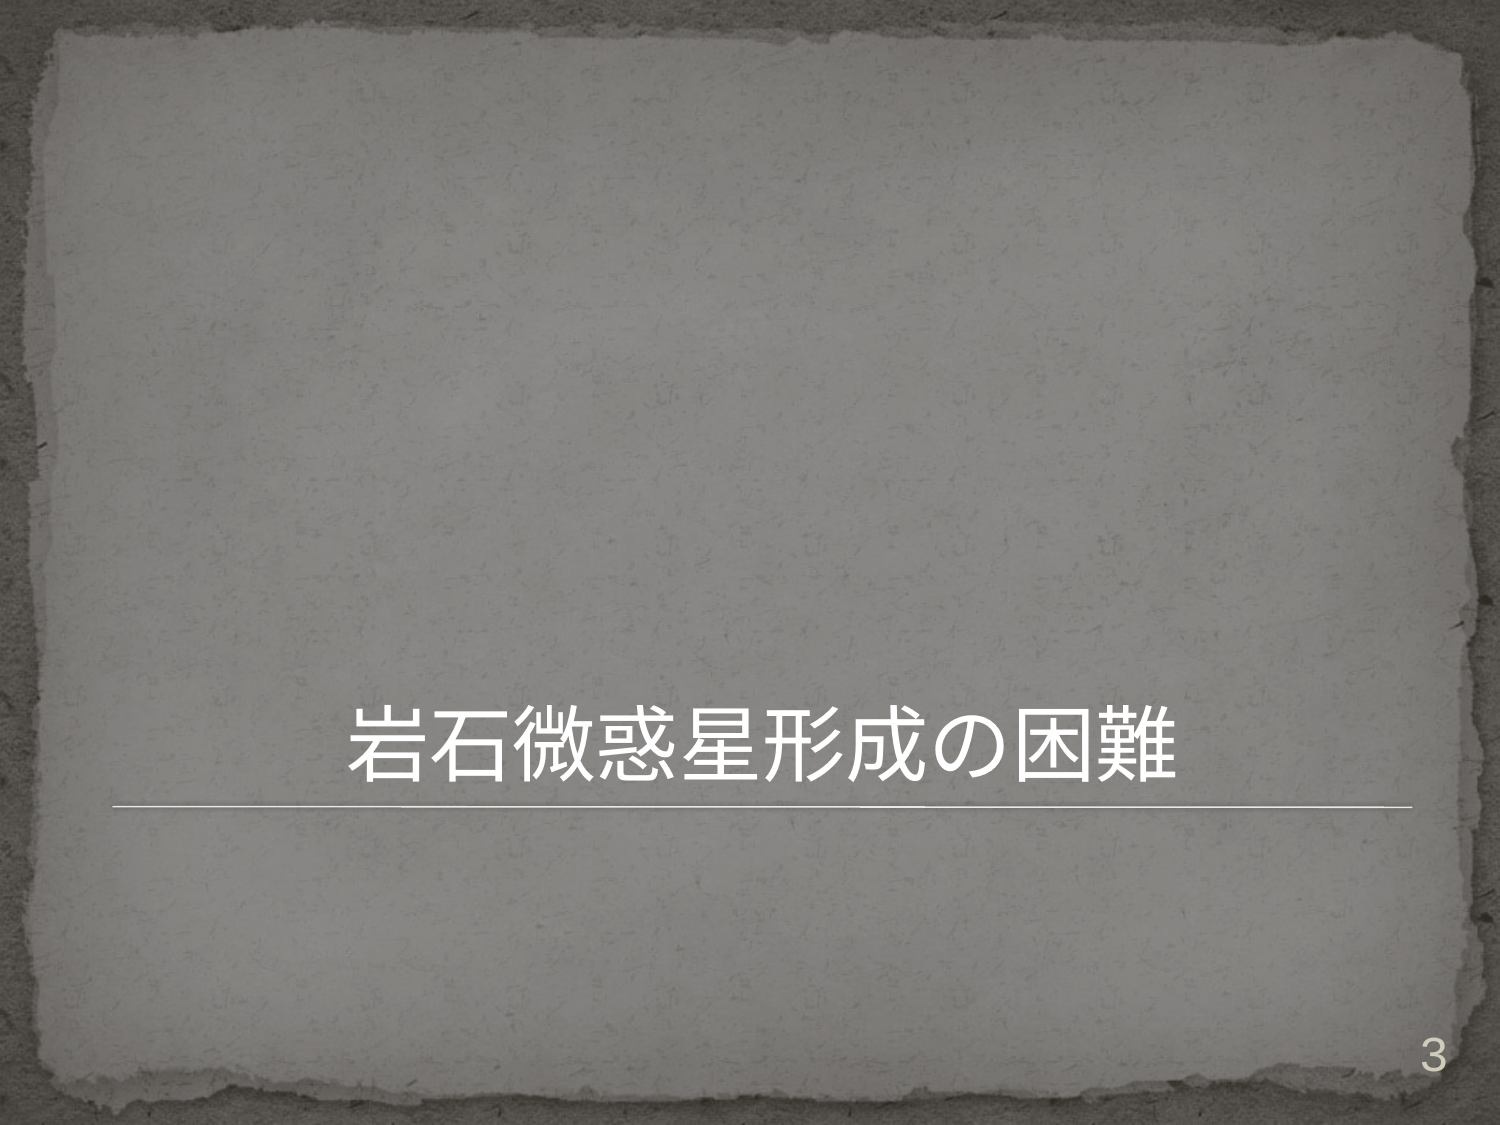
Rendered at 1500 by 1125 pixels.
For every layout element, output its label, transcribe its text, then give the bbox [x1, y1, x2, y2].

title 岩石微惑星形成の困難 [112, 574, 1413, 800]
slide_number 3 [1349, 1014, 1449, 1089]
